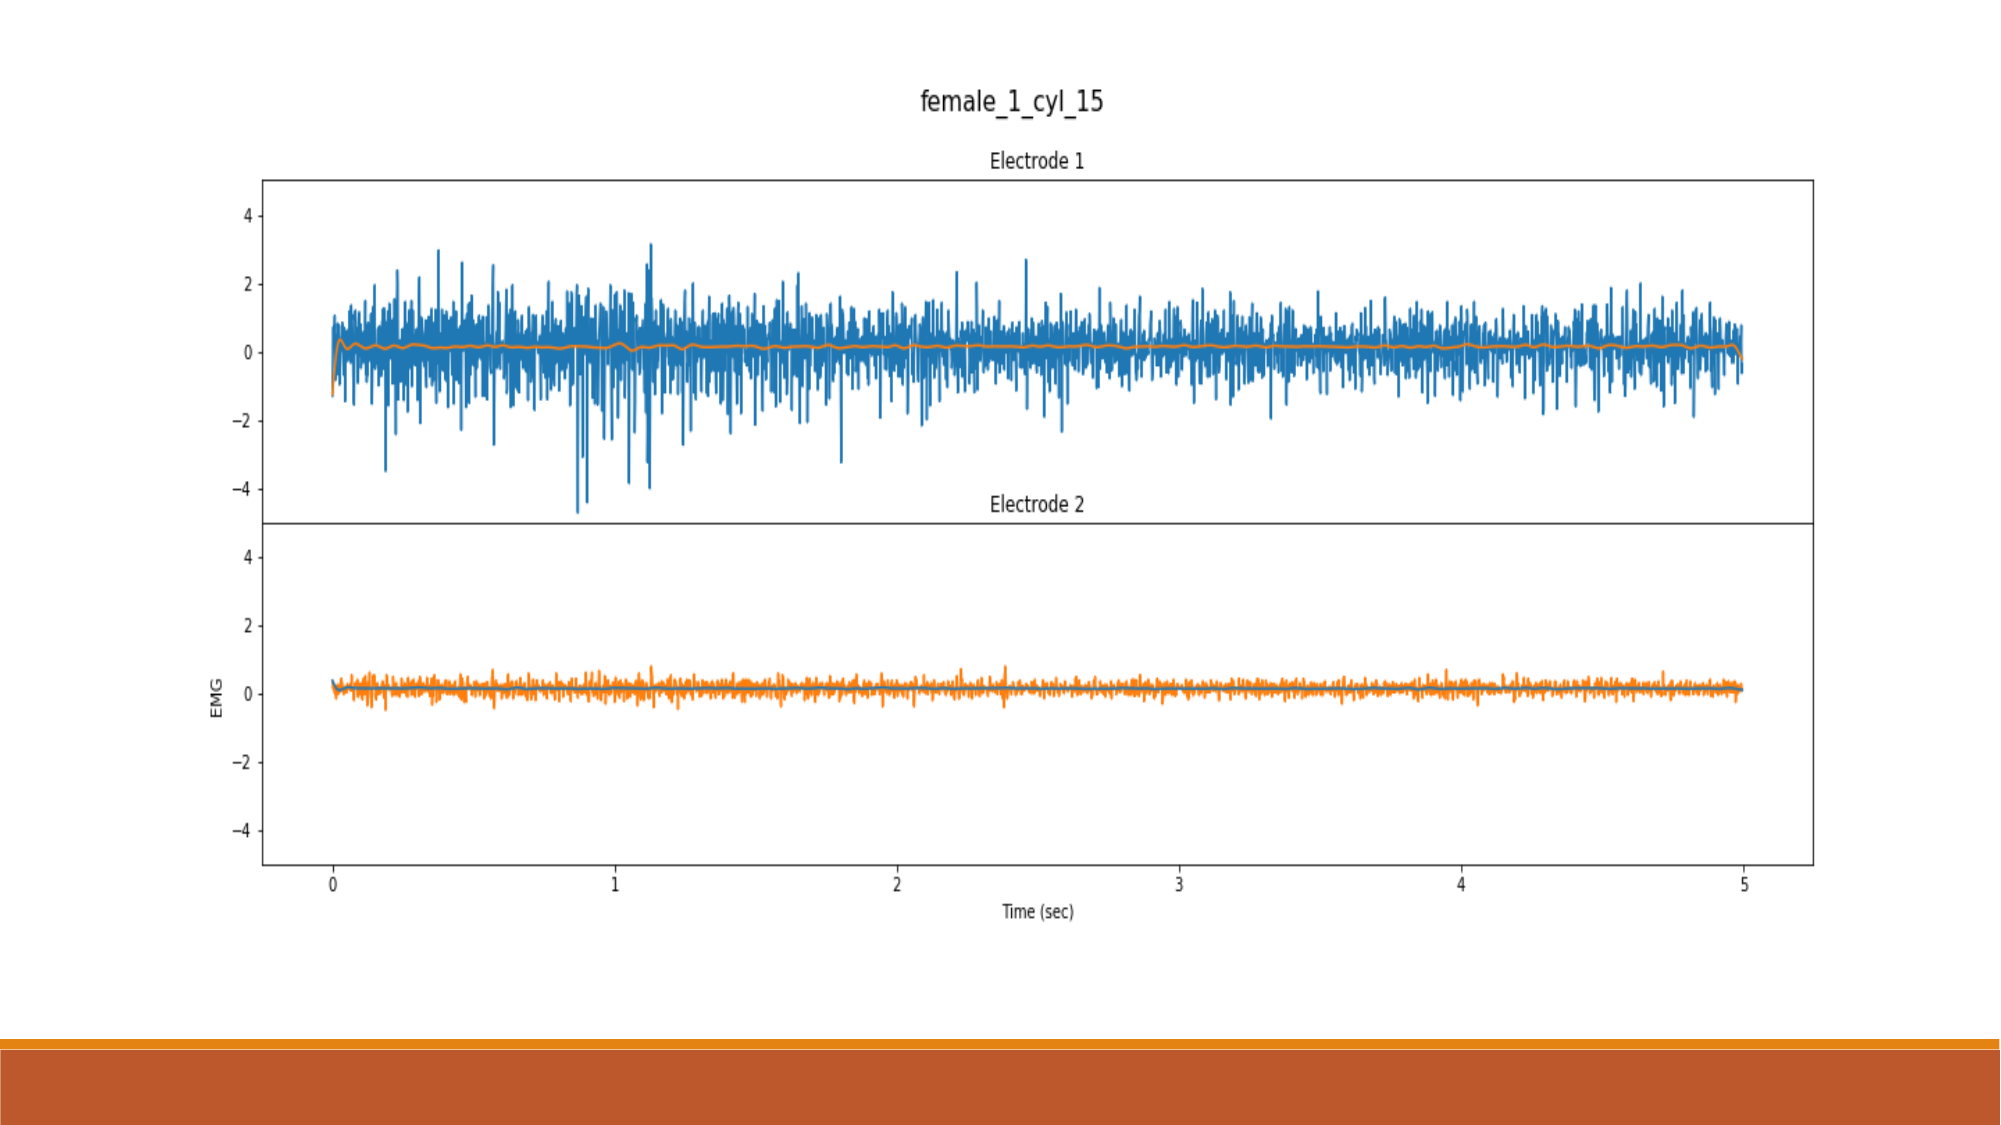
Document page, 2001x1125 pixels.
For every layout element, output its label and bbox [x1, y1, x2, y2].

picture [12, 71, 2000, 978]
